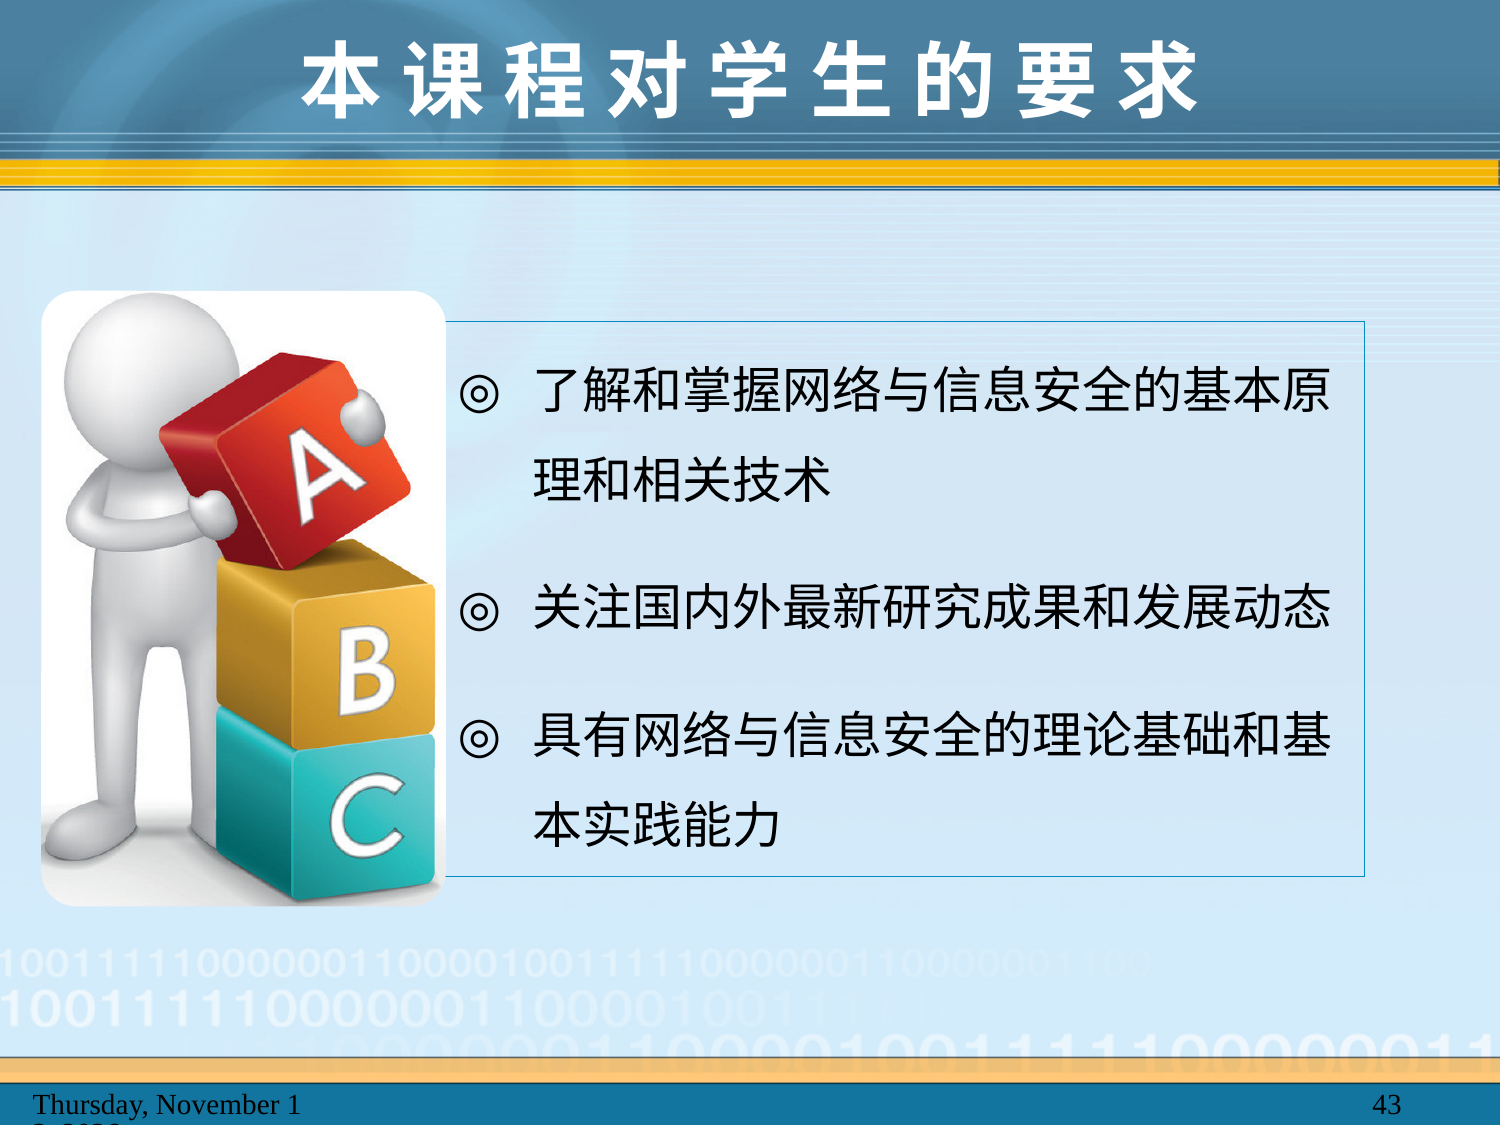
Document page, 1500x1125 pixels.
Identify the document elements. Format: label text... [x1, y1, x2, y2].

slide_number 43 [1104, 1078, 1417, 1125]
text_box 了解和掌握网络与信息安全的基本原理和相关技术 关注国内外最新研究成果和发展动态 具有网络与信息安全的理论基础和基本实践能力 [451, 321, 1365, 877]
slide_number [17, 1078, 331, 1125]
picture [0, 0, 1500, 1125]
title 本 课 程 对 学 生 的 要 求 [100, 0, 1400, 161]
